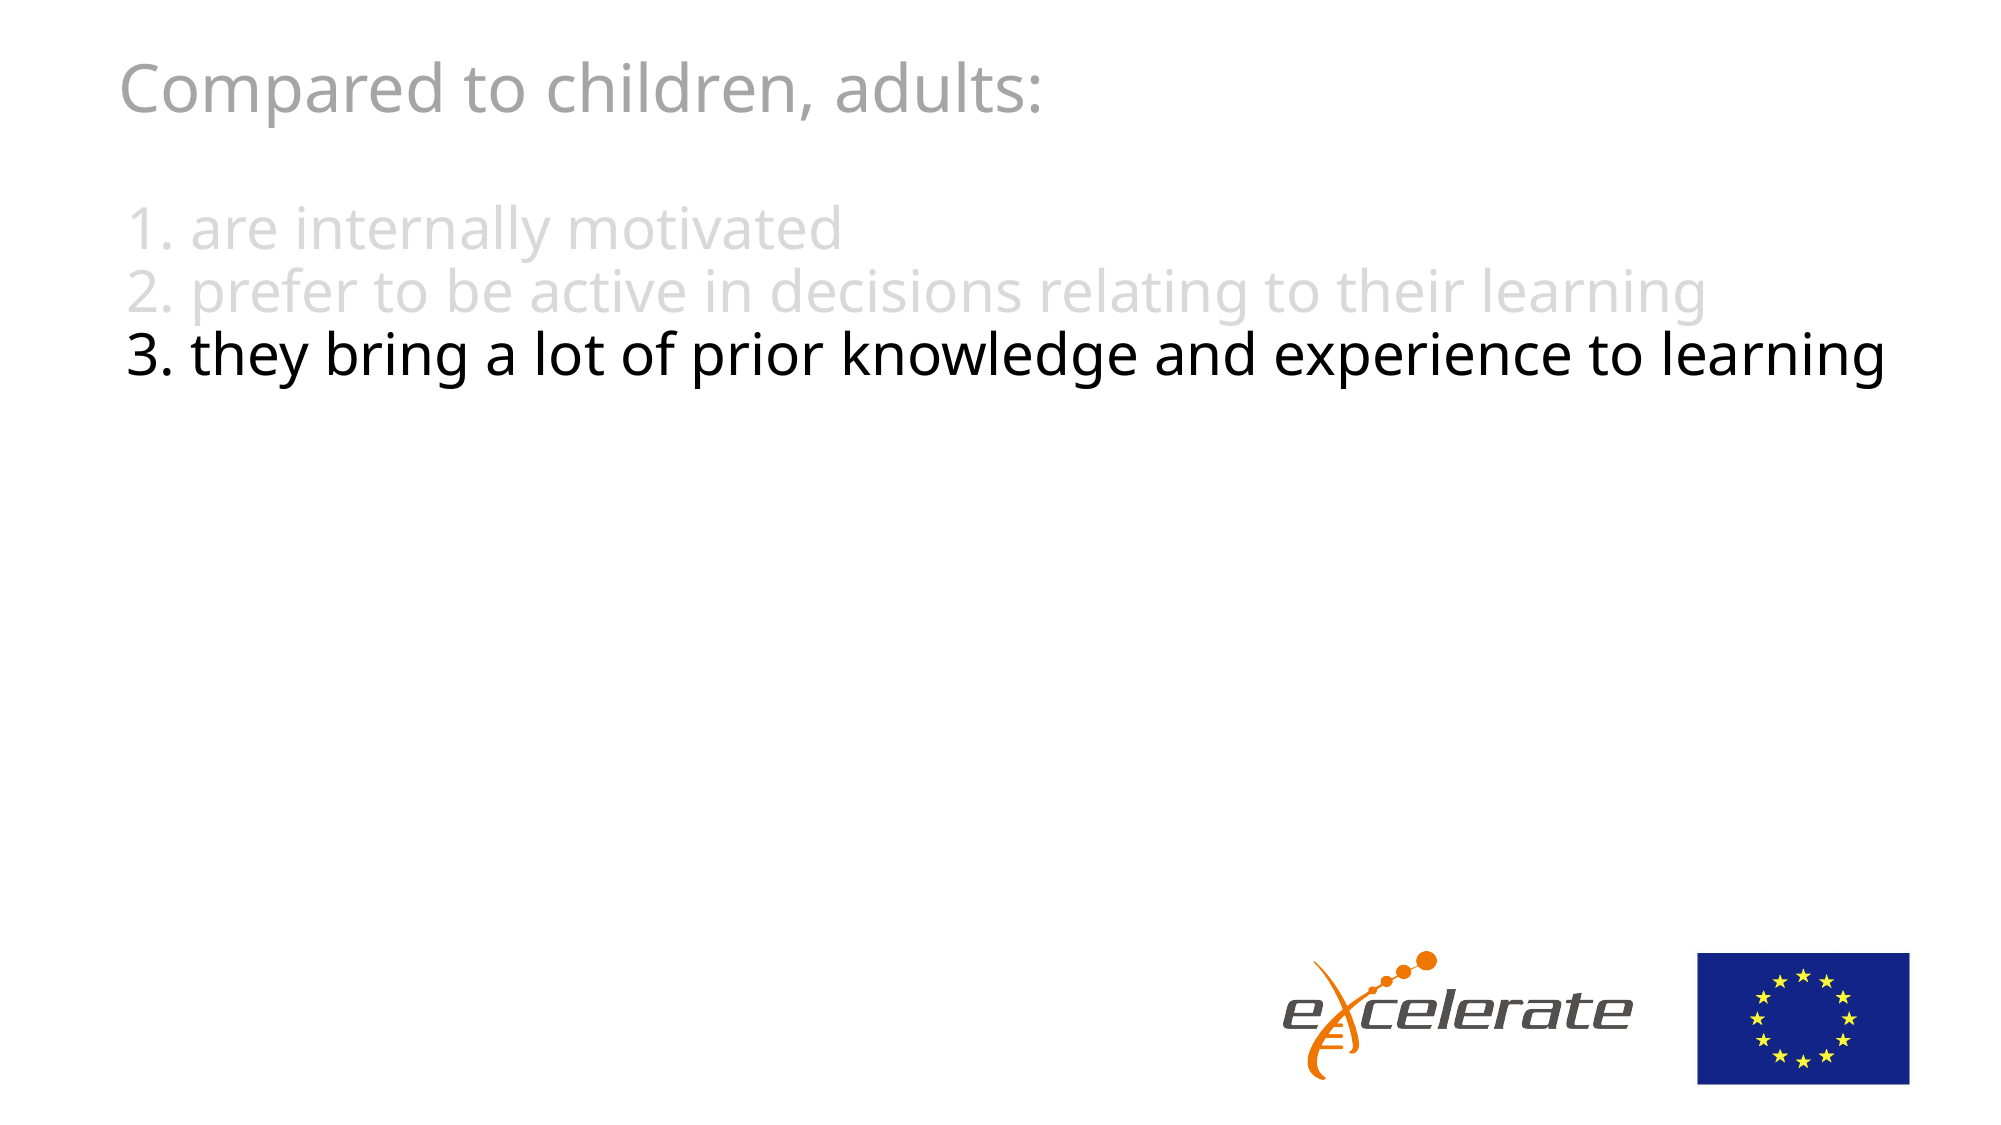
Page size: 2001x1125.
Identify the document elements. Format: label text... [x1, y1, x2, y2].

list 1. are internally motivated 2. prefer to be active in decisions relating to their learning 3. they bring a lot of prior knowledge and experience to learning 4. need to have new knowledge linked with existing information 5. are goal-oriented (so learning for learning's sake is unsatisfactory) * prefer learning what is authentic and directly relevant to their work or existing interests 6. are more practical learners, wanting to be able to apply what is learned 7. prefer to be treated as partners in the learning experience [118, 198, 1902, 913]
picture [1693, 949, 1913, 1088]
picture [1283, 951, 1633, 1080]
title Compared to children, adults: [118, 54, 1902, 138]
